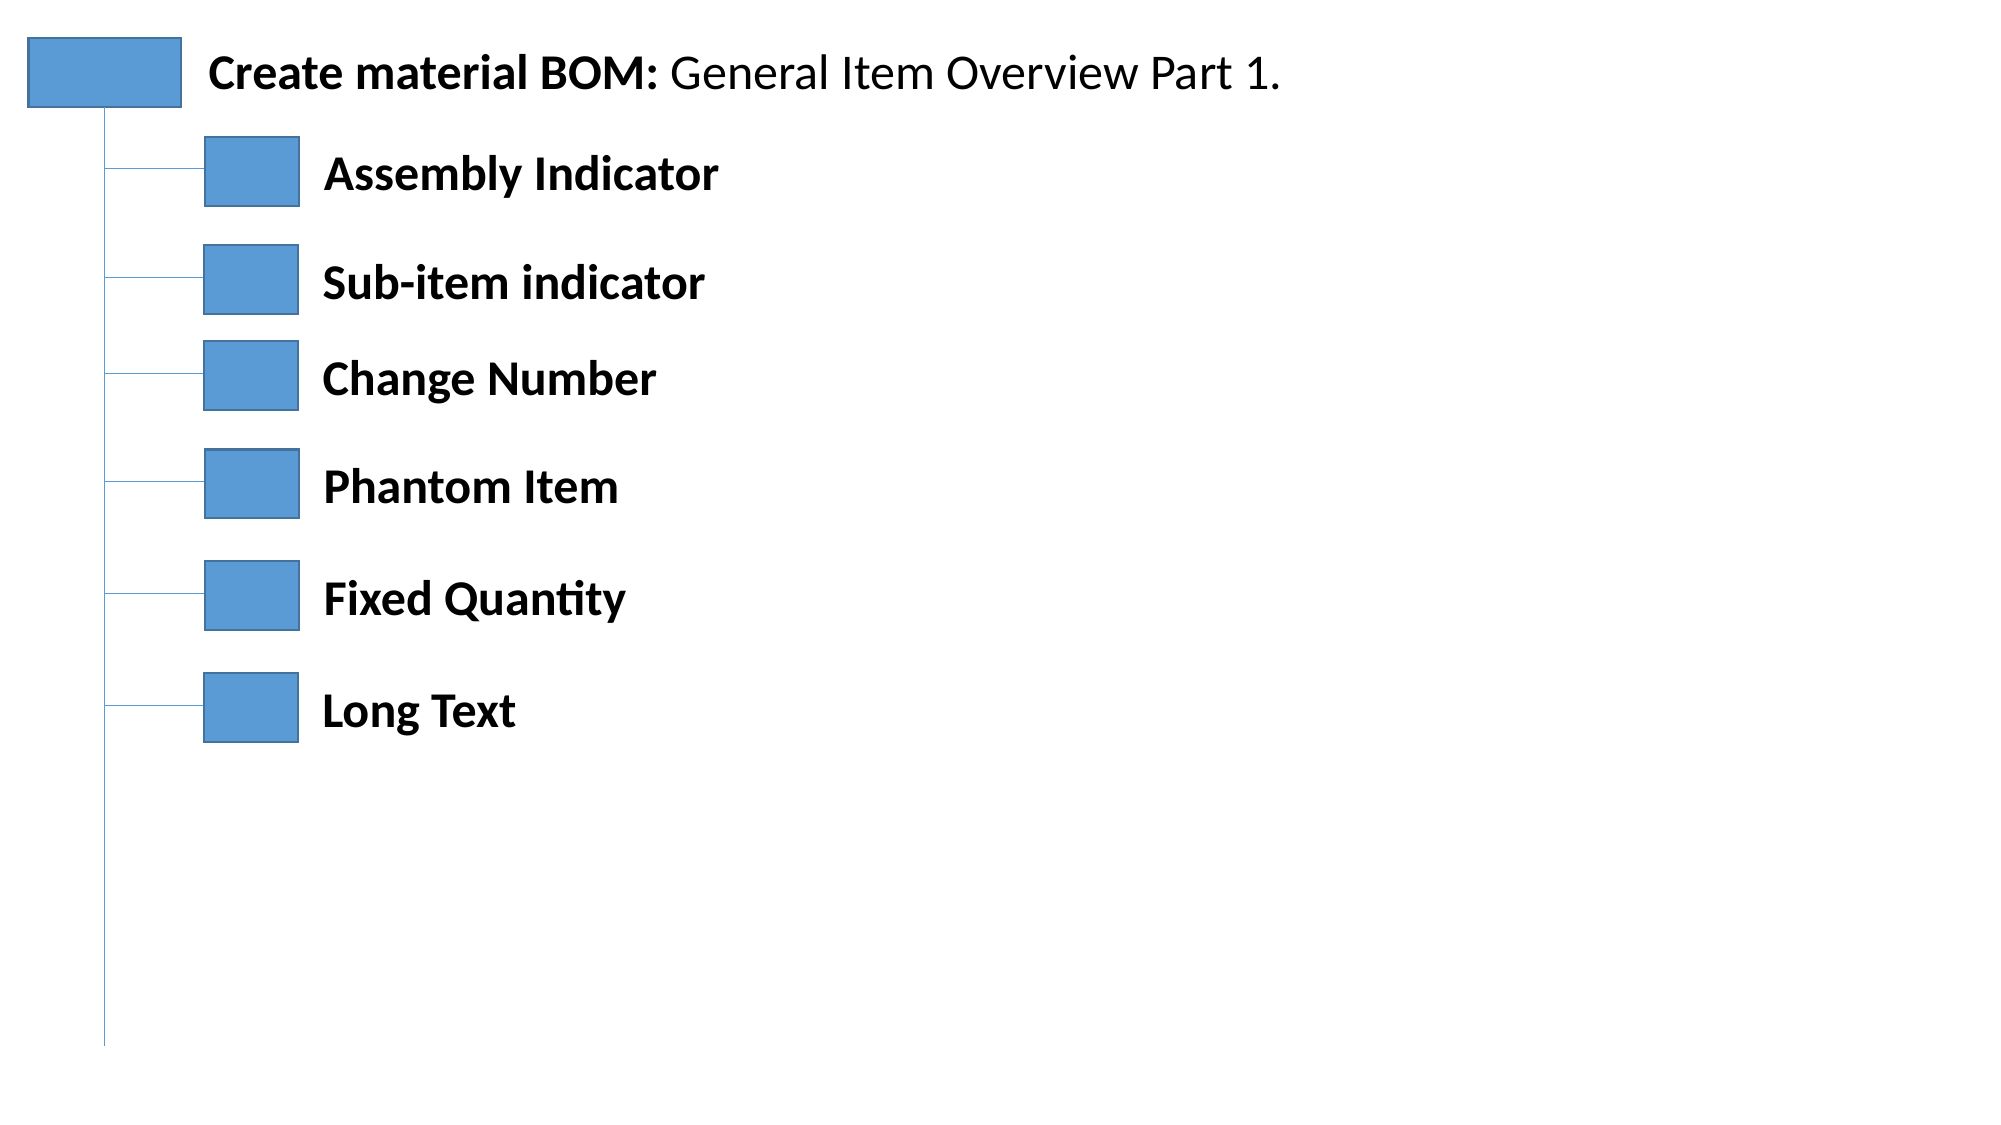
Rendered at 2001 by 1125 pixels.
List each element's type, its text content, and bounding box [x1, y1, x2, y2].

text_box Sub-item indicator [307, 241, 721, 317]
text_box [204, 448, 300, 519]
text_box Long Text [307, 669, 532, 745]
text_box Fixed Quantity [309, 557, 642, 633]
text_box Assembly Indicator [309, 133, 735, 208]
text_box [203, 672, 299, 743]
text_box [204, 560, 300, 631]
text_box Phantom Item [308, 446, 635, 521]
text_box [27, 37, 182, 108]
text_box Change Number [307, 337, 673, 413]
text_box [203, 340, 299, 411]
text_box Create material BOM: General Item Overview Part 1. [193, 32, 1298, 107]
text_box [203, 244, 299, 315]
text_box [204, 136, 300, 207]
